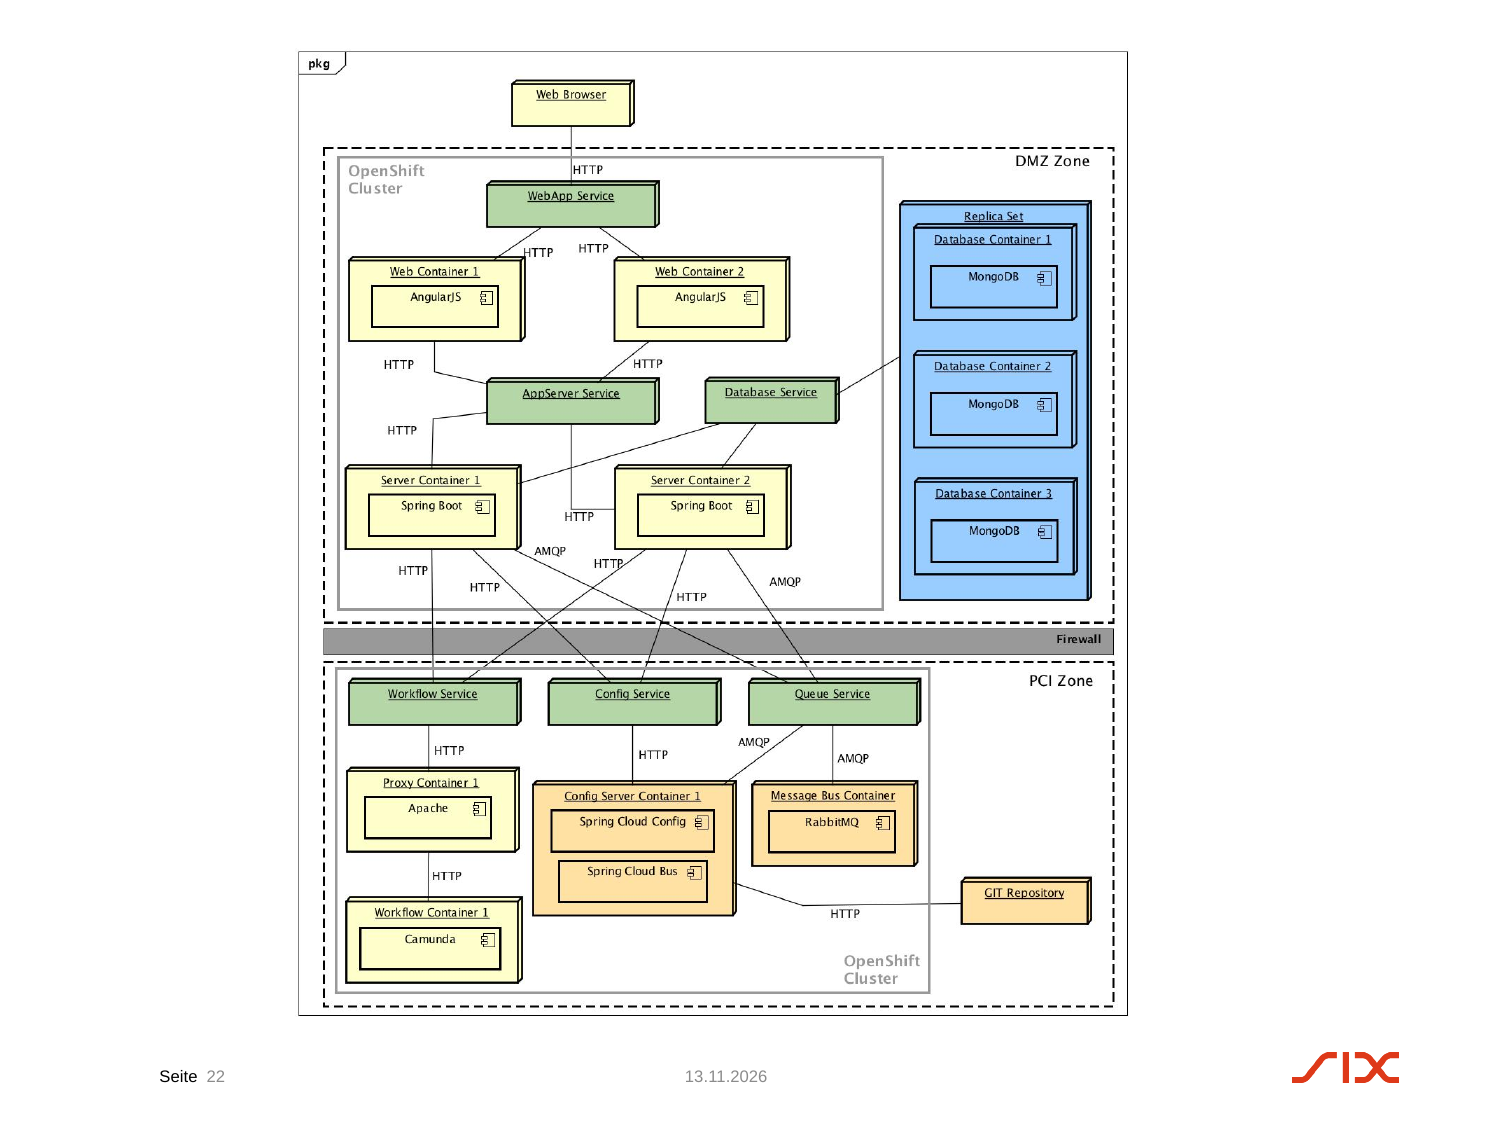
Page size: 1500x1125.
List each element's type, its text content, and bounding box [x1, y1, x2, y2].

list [288, 42, 1136, 1024]
slide_number 22 [206, 1065, 308, 1086]
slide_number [685, 1065, 987, 1086]
picture [1292, 1052, 1399, 1083]
